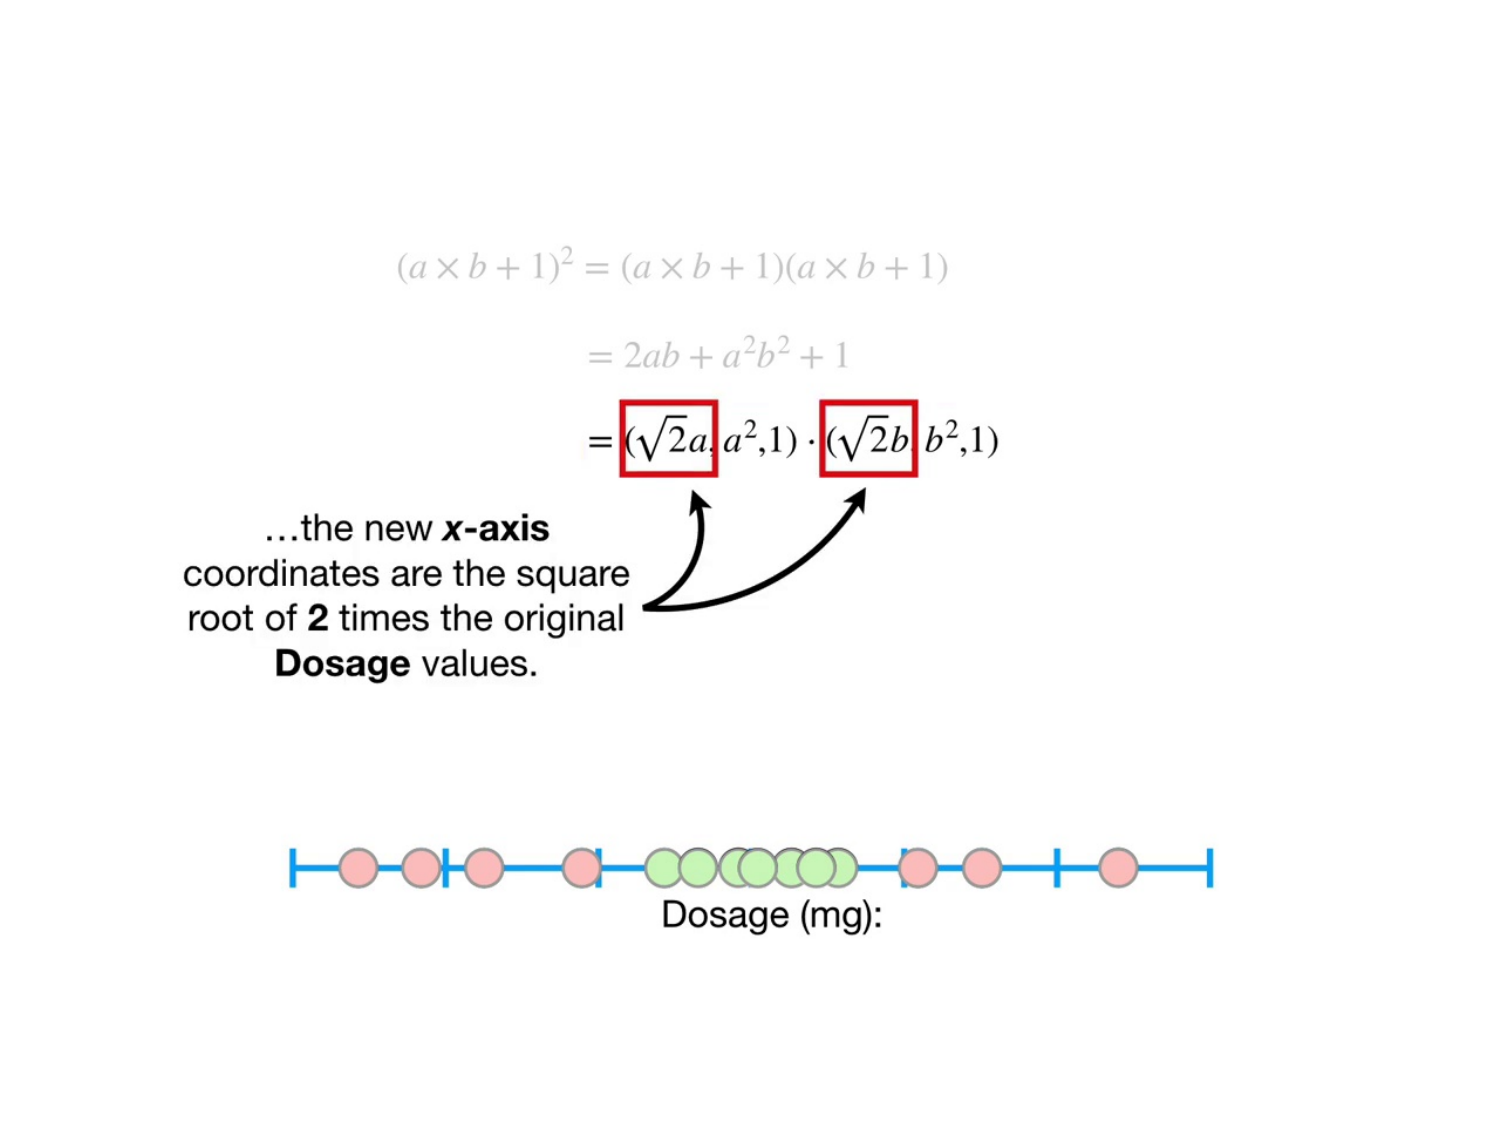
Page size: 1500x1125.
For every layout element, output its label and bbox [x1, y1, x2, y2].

picture [0, 140, 1500, 985]
